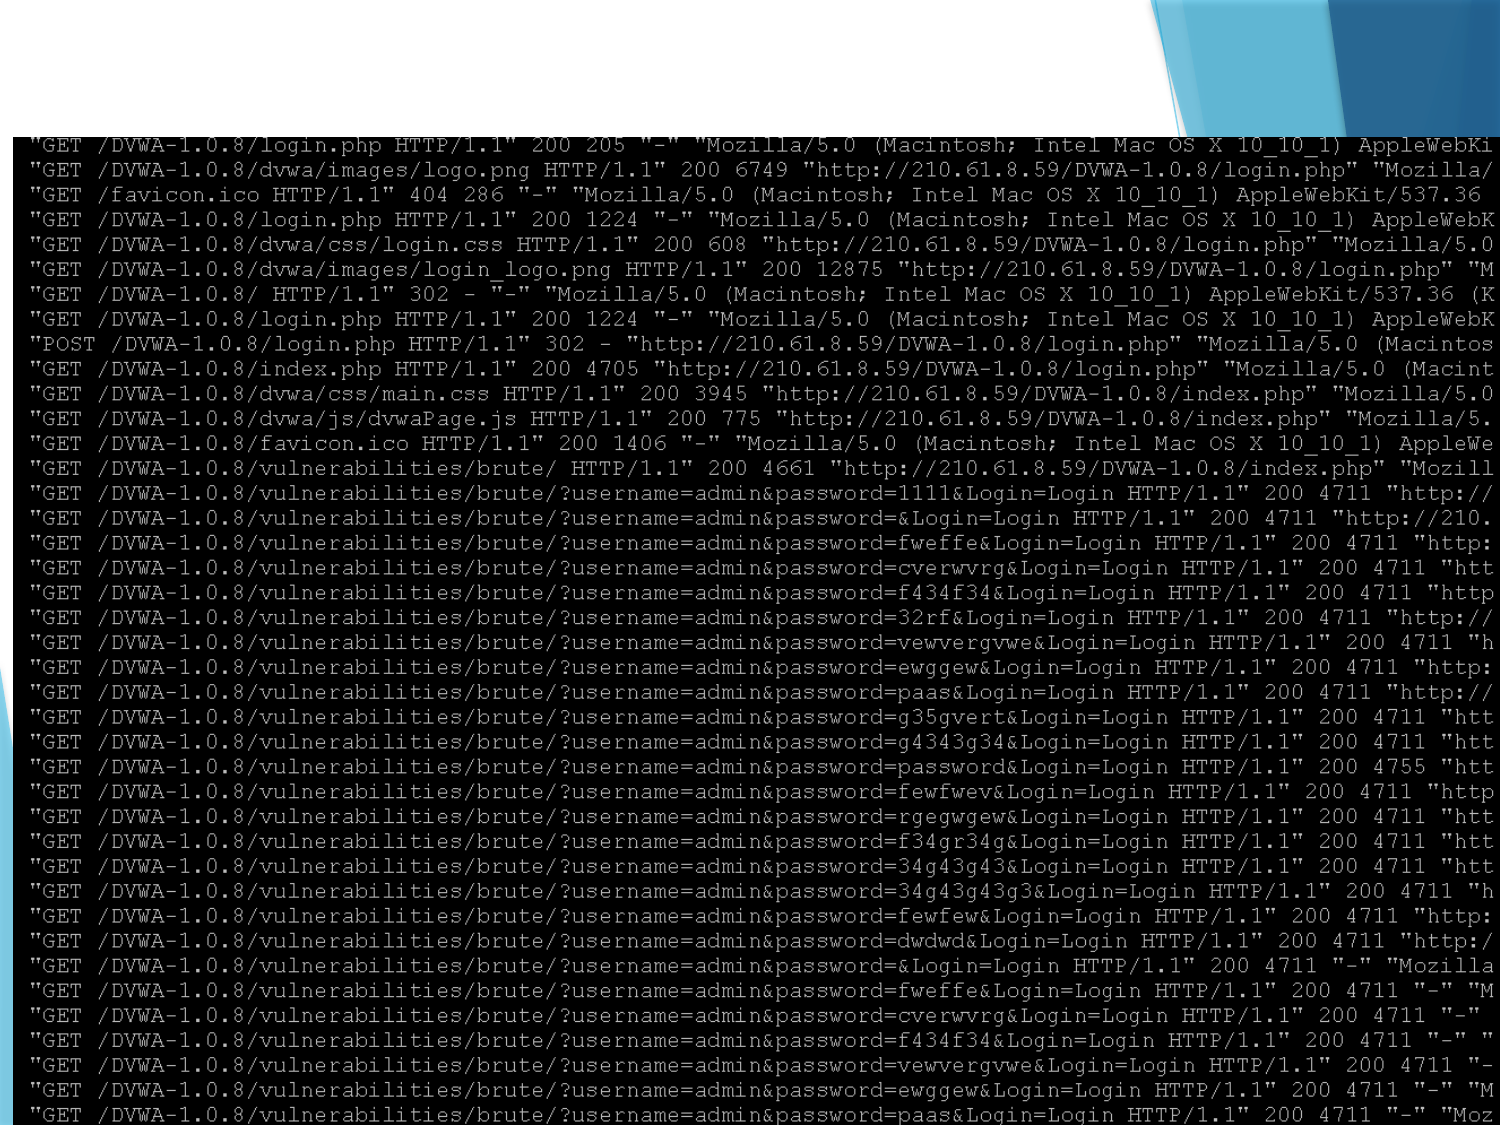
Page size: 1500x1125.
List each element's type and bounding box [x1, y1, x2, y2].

picture [13, 136, 1500, 1125]
